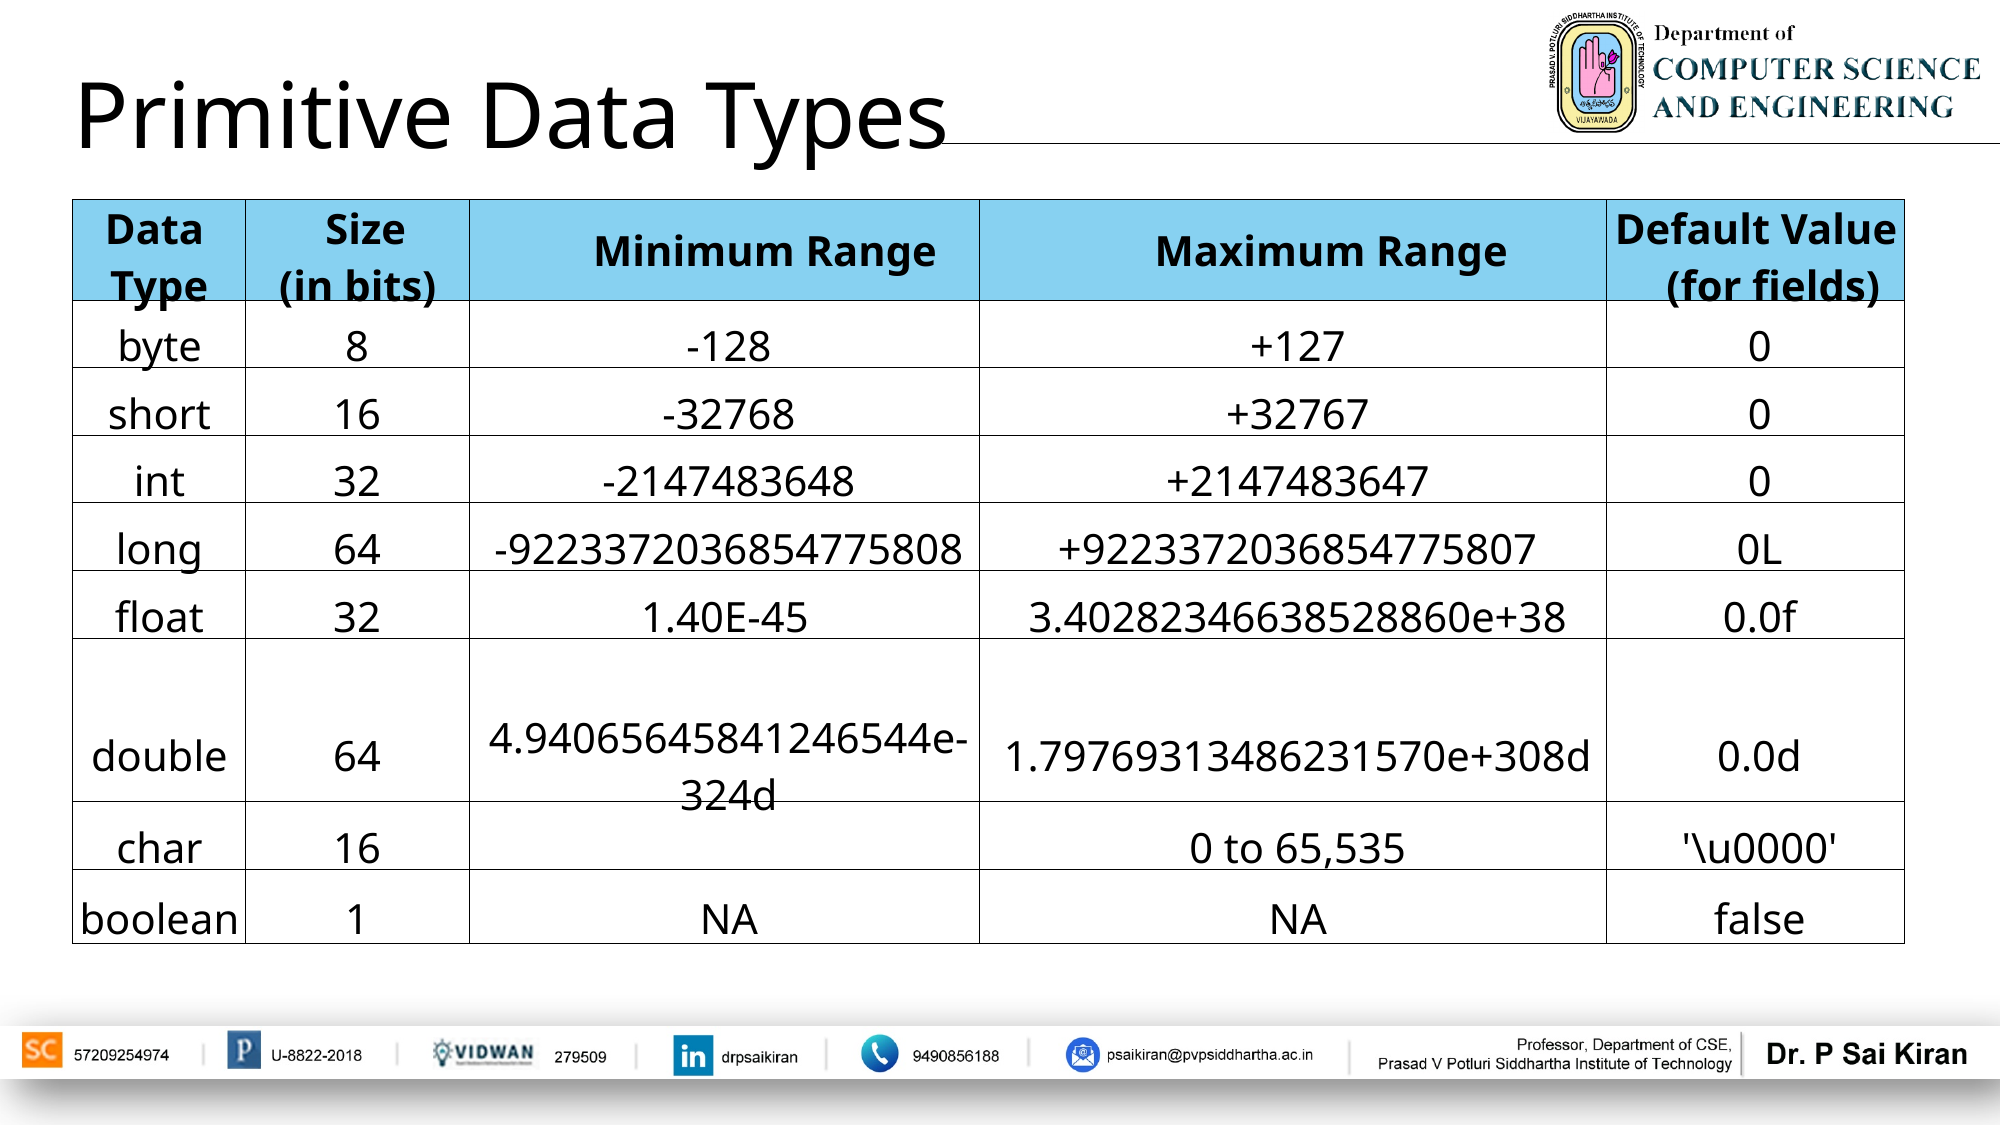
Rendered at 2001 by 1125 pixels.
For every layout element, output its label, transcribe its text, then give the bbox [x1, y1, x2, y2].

table_cell 3.40282346638528860e+38 [980, 571, 1606, 638]
table_cell '\u0000' [1607, 802, 1904, 869]
table_cell 0 [1607, 301, 1904, 367]
table_cell 64 [246, 639, 469, 801]
table_cell 0L [1607, 503, 1904, 570]
table_cell false [1607, 870, 1904, 943]
table_header Maximum Range [980, 200, 1606, 300]
table_cell 0 [1607, 368, 1904, 435]
table_header Default Value (for fields) [1607, 200, 1904, 300]
table_cell 32 [246, 571, 469, 638]
table_cell char [73, 802, 245, 869]
table_cell 1.79769313486231570e+308d [980, 639, 1606, 801]
table_cell -32768 [470, 368, 979, 435]
table_cell int [73, 436, 245, 502]
table_cell +32767 [980, 368, 1606, 435]
table_cell -9223372036854775808 [470, 503, 979, 570]
text_box Primitive Data Types [58, 49, 965, 175]
table_cell 1 [246, 870, 469, 943]
table_cell long [73, 503, 245, 570]
table_cell float [73, 571, 245, 638]
table_cell 0.0d [1607, 639, 1904, 801]
table_cell -2147483648 [470, 436, 979, 502]
table_cell 32 [246, 436, 469, 502]
table_cell +127 [980, 301, 1606, 367]
table_cell 16 [246, 368, 469, 435]
table_cell double [73, 639, 245, 801]
table_cell byte [73, 301, 245, 367]
table_header Minimum Range [470, 200, 979, 300]
table_header Size (in bits) [246, 200, 469, 300]
table_cell 0.0f [1607, 571, 1904, 638]
table_cell +2147483647 [980, 436, 1606, 502]
table_cell 4.94065645841246544e-324d [470, 639, 979, 801]
table_cell NA [470, 870, 979, 943]
table_cell 0 [1607, 436, 1904, 502]
table_cell 64 [246, 503, 469, 570]
table_cell [470, 802, 979, 869]
table_cell +9223372036854775807 [980, 503, 1606, 570]
picture [0, 1026, 2000, 1079]
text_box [1548, 11, 1981, 133]
table_header Data Type [73, 200, 245, 300]
table_cell 0 to 65,535 [980, 802, 1606, 869]
table_cell NA [980, 870, 1606, 943]
table_cell 8 [246, 301, 469, 367]
table_cell -128 [470, 301, 979, 367]
table_cell short [73, 368, 245, 435]
table_cell 16 [246, 802, 469, 869]
table_cell 1.40E-45 [470, 571, 979, 638]
table_cell boolean [73, 870, 245, 943]
